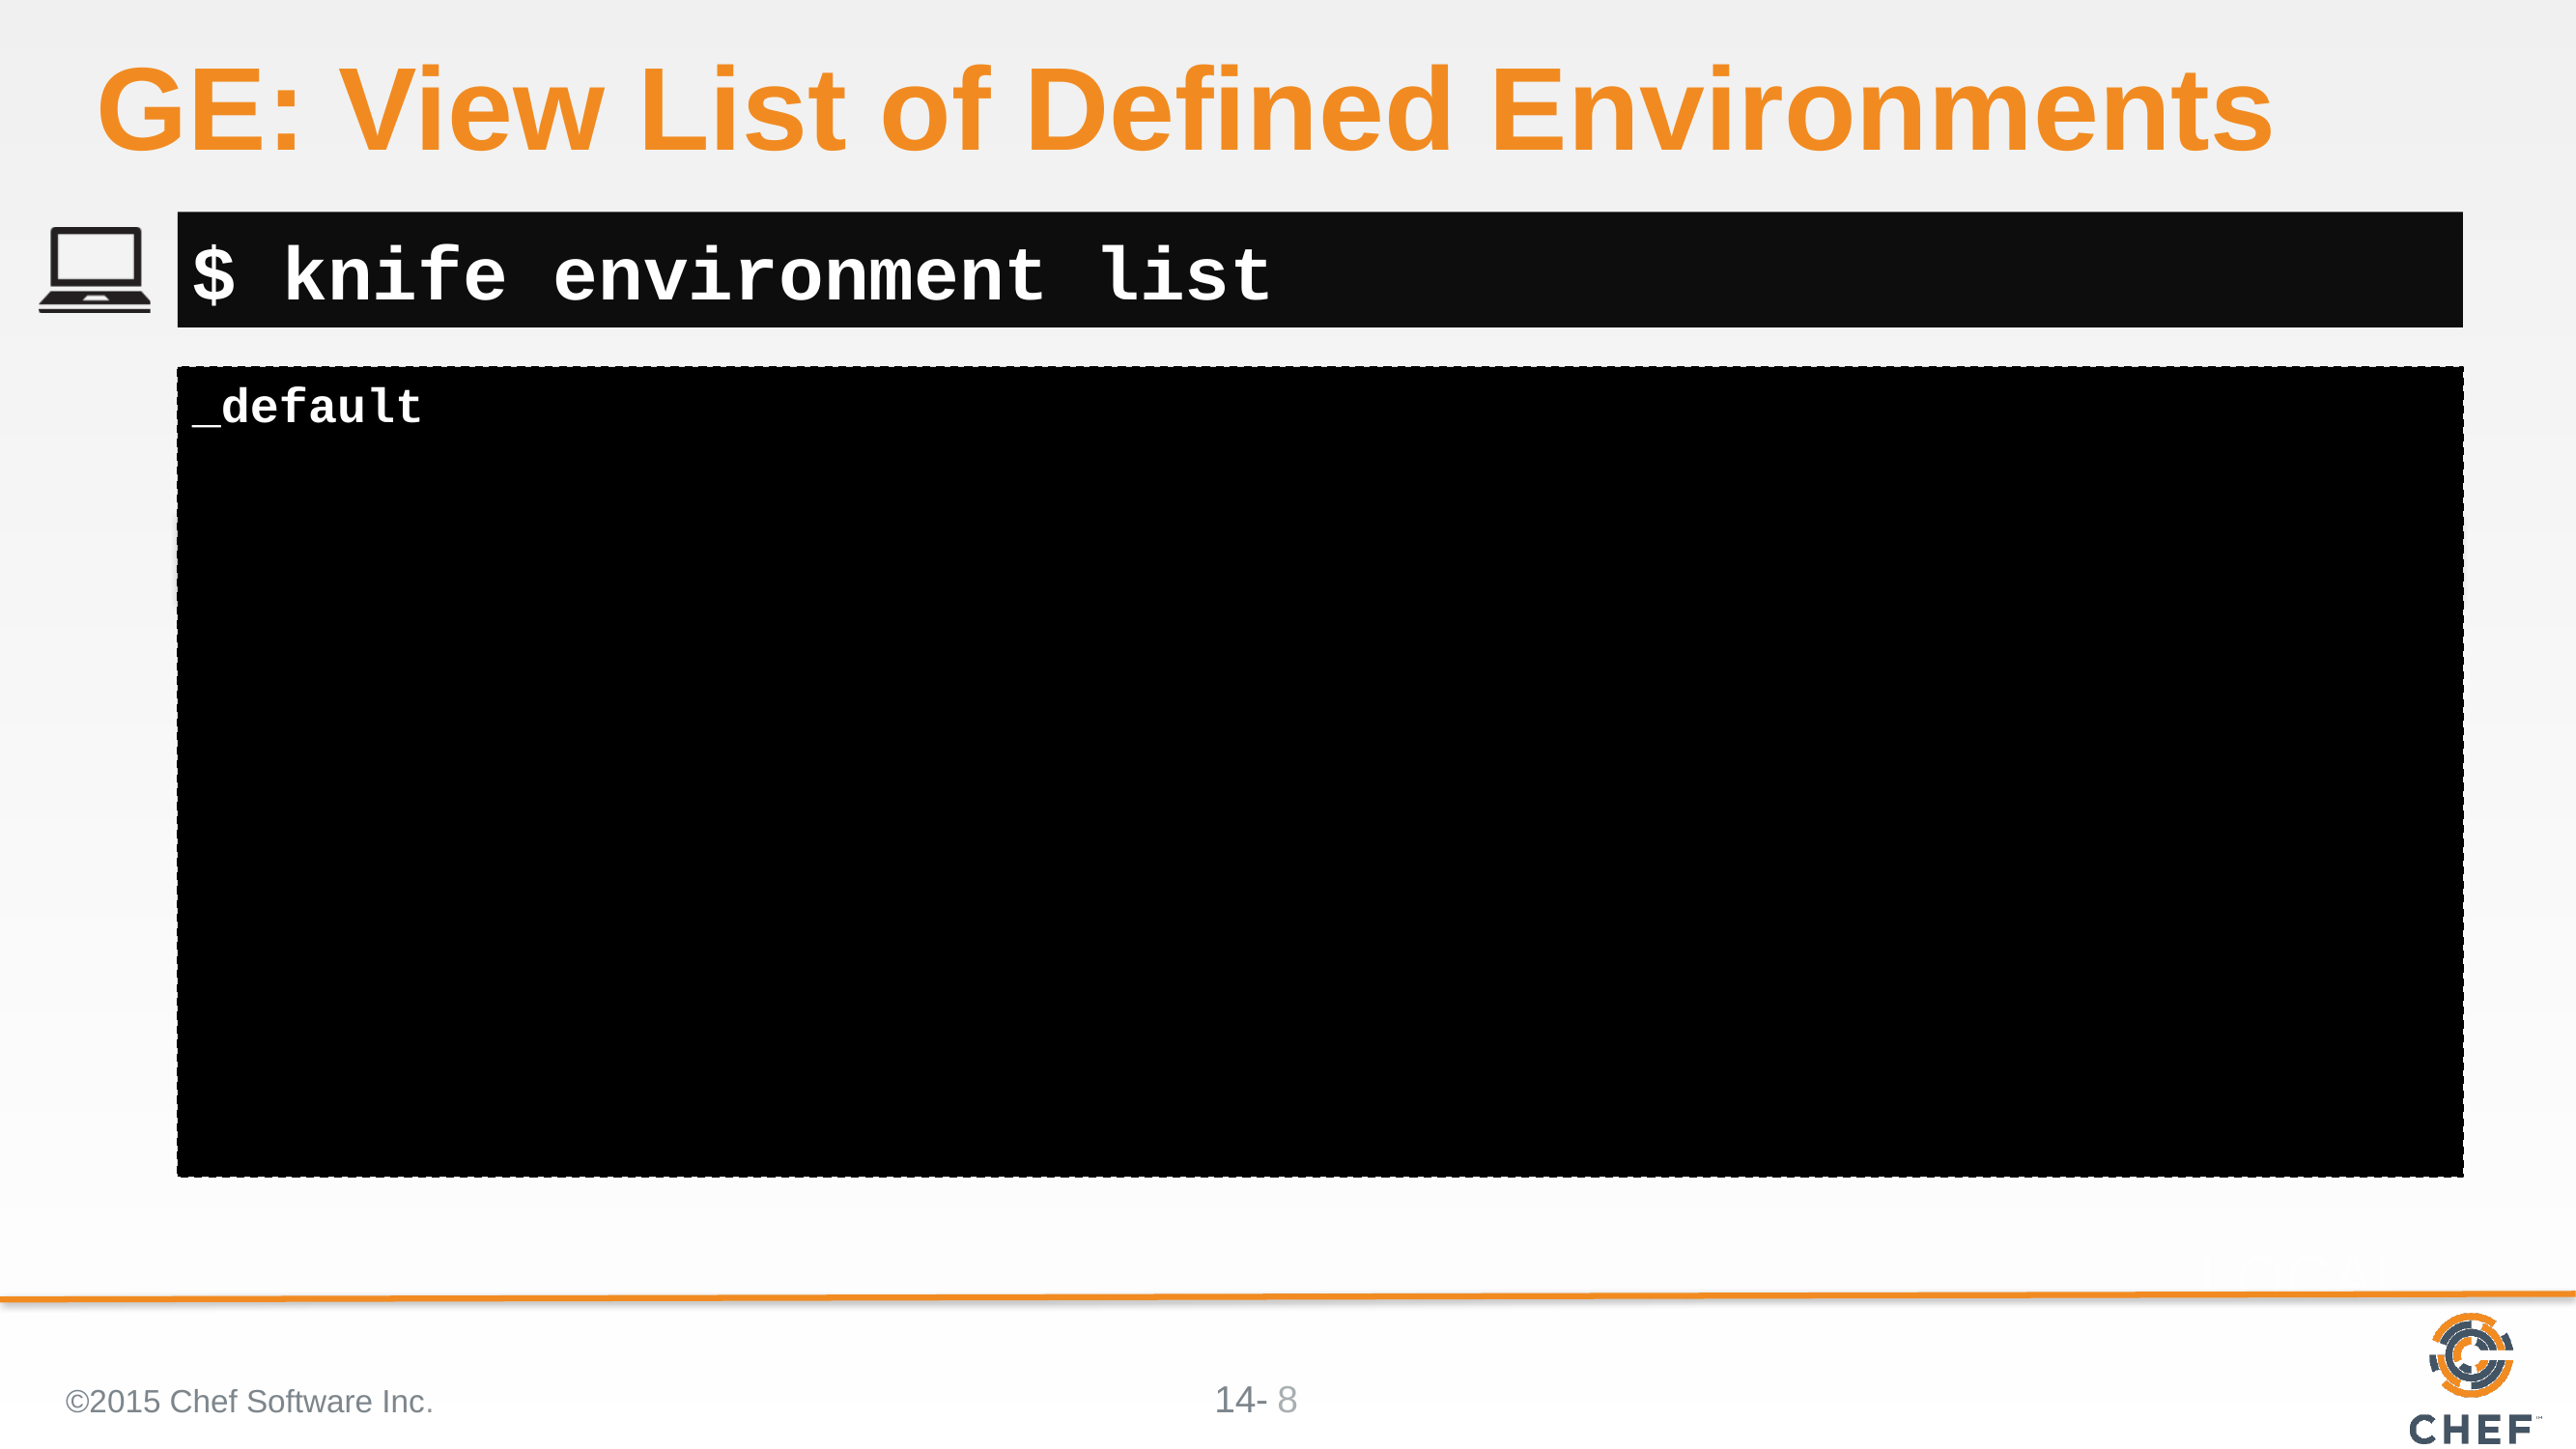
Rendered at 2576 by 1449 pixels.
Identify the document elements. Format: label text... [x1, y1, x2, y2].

list _default [177, 366, 2464, 1178]
slide_number 8 [998, 1359, 1578, 1437]
footer ©2015 Chef Software Inc. [51, 1359, 952, 1440]
title GE: View List of Defined Environments [96, 48, 2463, 180]
picture [2399, 1297, 2550, 1449]
list $ knife environment list [177, 212, 2463, 327]
